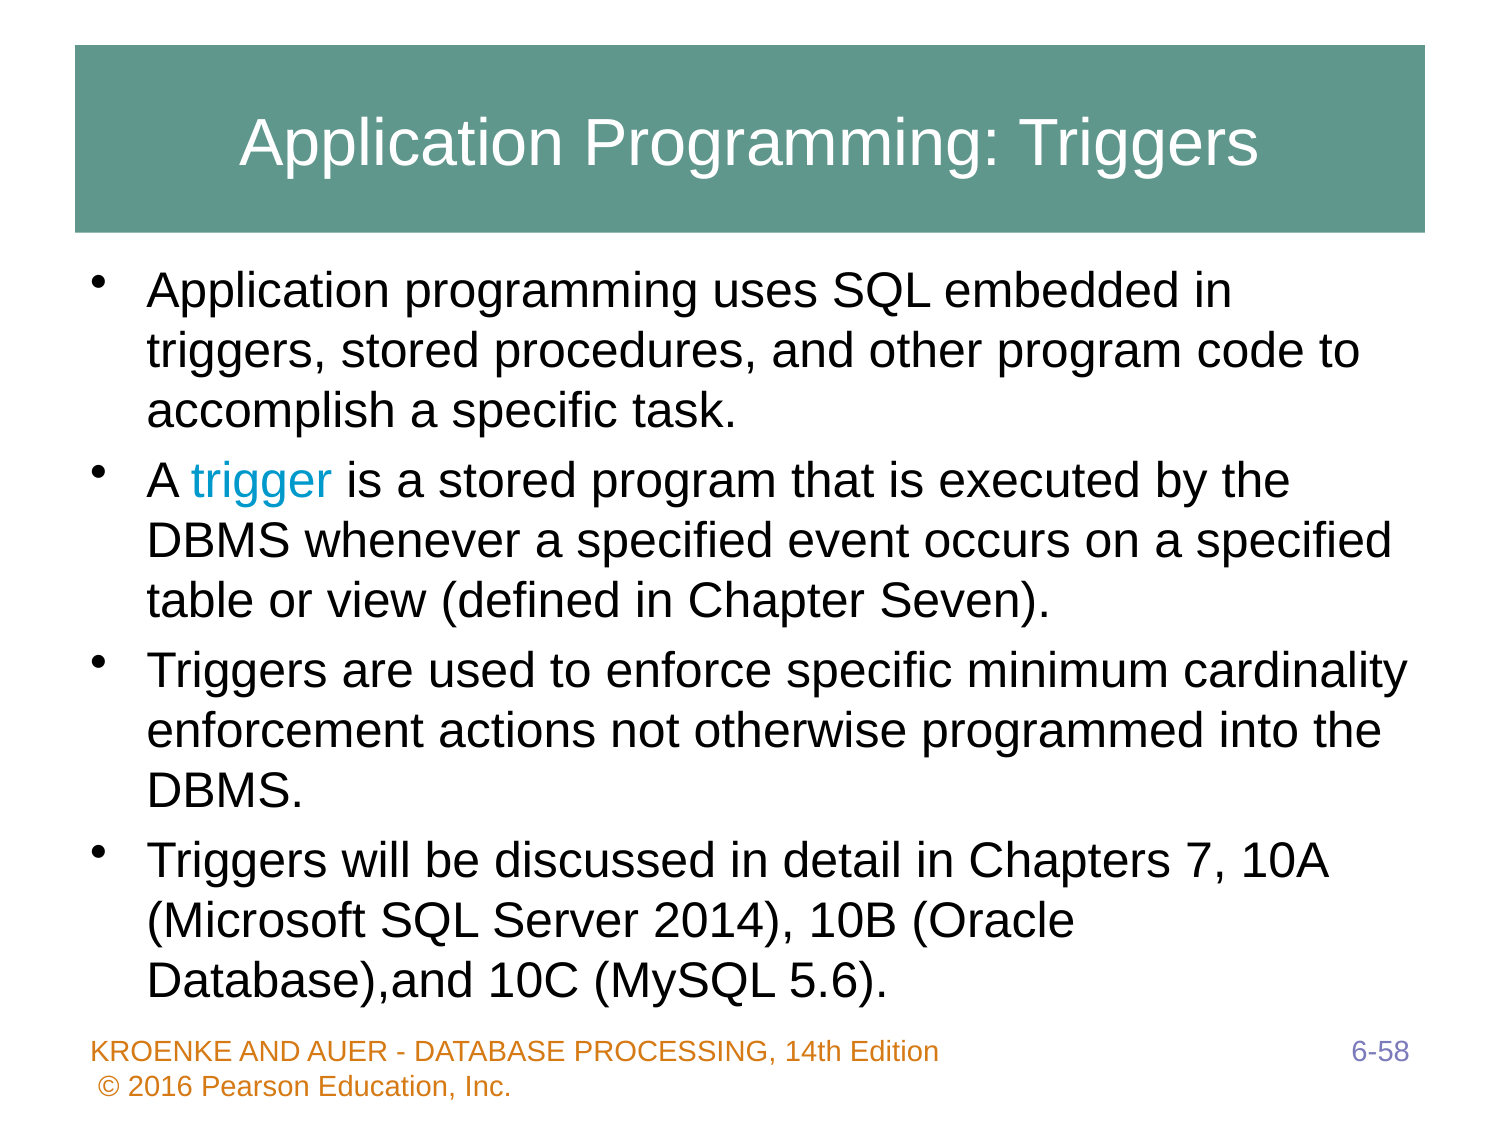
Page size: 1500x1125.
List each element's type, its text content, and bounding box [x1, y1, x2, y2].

list Application programming uses SQL embedded in triggers, stored procedures, and other program code to accomplish a specific task. A trigger is a stored program that is executed by the DBMS whenever a specified event occurs on a specified table or view (defined in Chapter Seven). Triggers are used to enforce specific minimum cardinality enforcement actions not otherwise programmed into the DBMS. Triggers will be discussed in detail in Chapters 7, 10A (Microsoft SQL Server 2014), 10B (Oracle Database),and 10C (MySQL 5.6). [74, 249, 1426, 993]
title Application Programming: Triggers [74, 44, 1426, 233]
slide_number 6-58 [1074, 1024, 1426, 1103]
footer KROENKE AND AUER - DATABASE PROCESSING, 14th Edition © 2016 Pearson Education, Inc. [74, 1024, 963, 1104]
